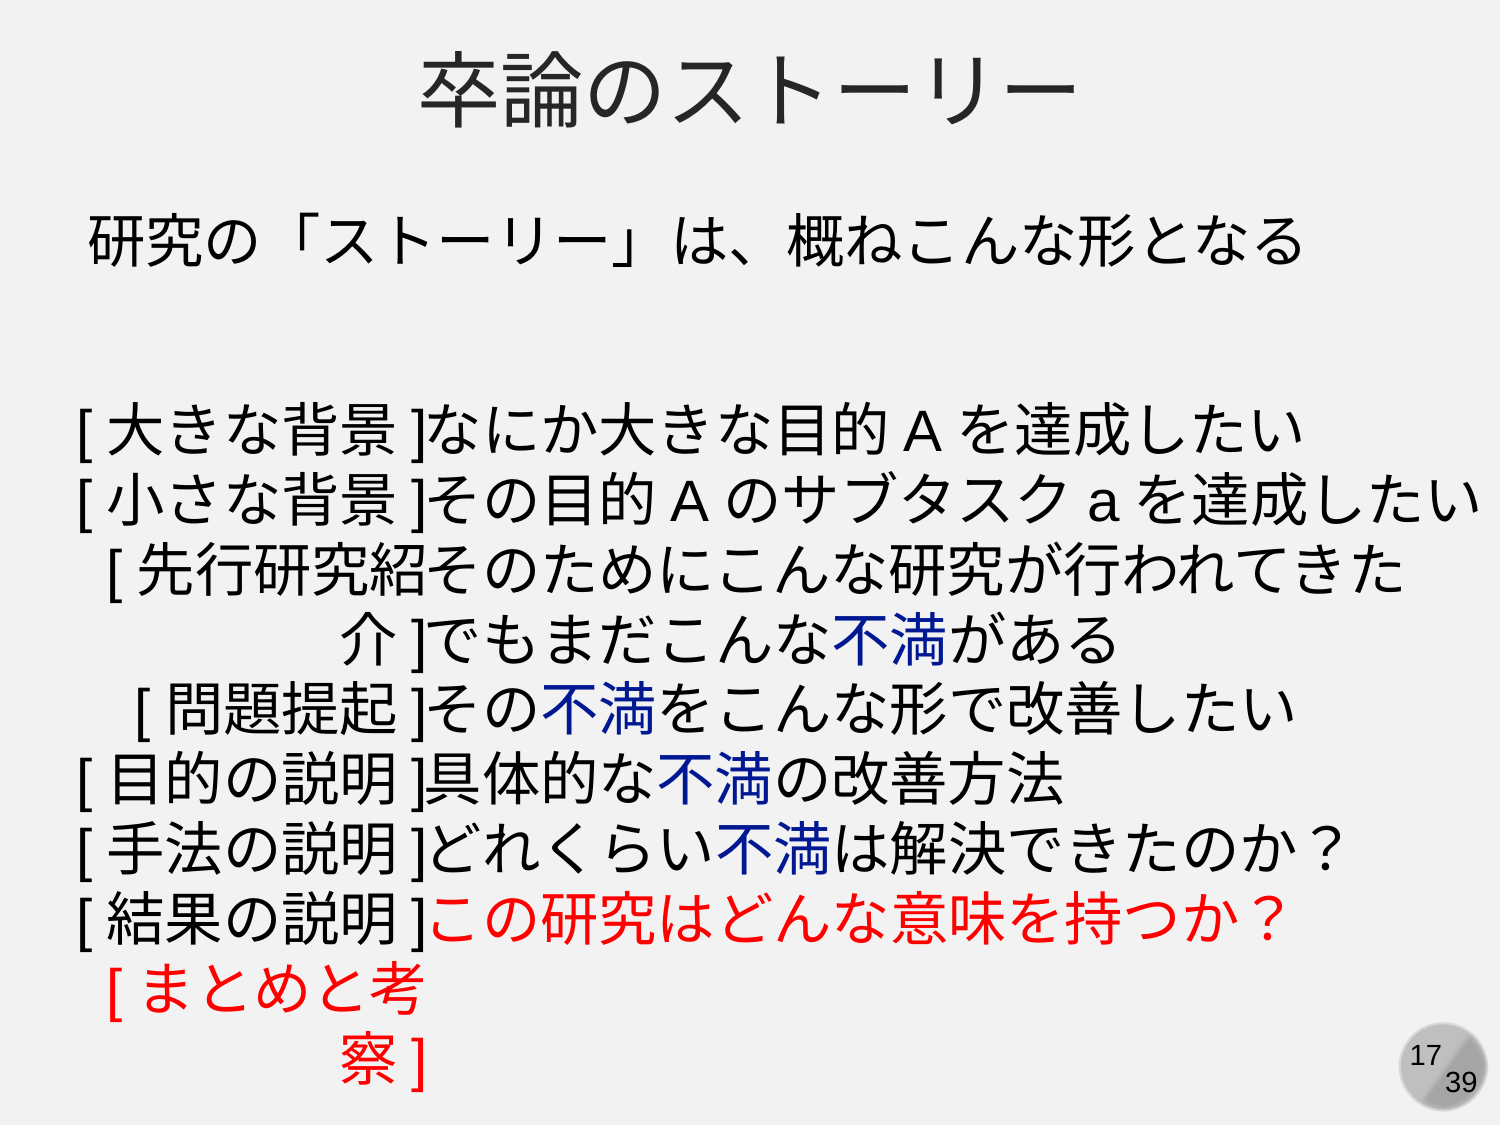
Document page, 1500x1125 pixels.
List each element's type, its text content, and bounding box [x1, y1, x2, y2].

text_box [大きな背景] [小さな背景] [先行研究紹介] [問題提起] [目的の説明] [手法の説明] [結果の説明] [まとめと考察] [24, 385, 443, 1100]
text_box なにか大きな目的Aを達成したい その目的Aのサブタスクaを達成したい そのためにこんな研究が行われてきた でもまだこんな不満がある その不満をこんな形で改善したい 具体的な不満の改善方法 どれくらい不満は解決できたのか？ この研究はどんな意味を持つか？ [443, 385, 1498, 960]
text_box 研究の「ストーリー」は、概ねこんな形となる [72, 196, 1325, 281]
list 卒論のストーリー [0, 31, 1500, 155]
